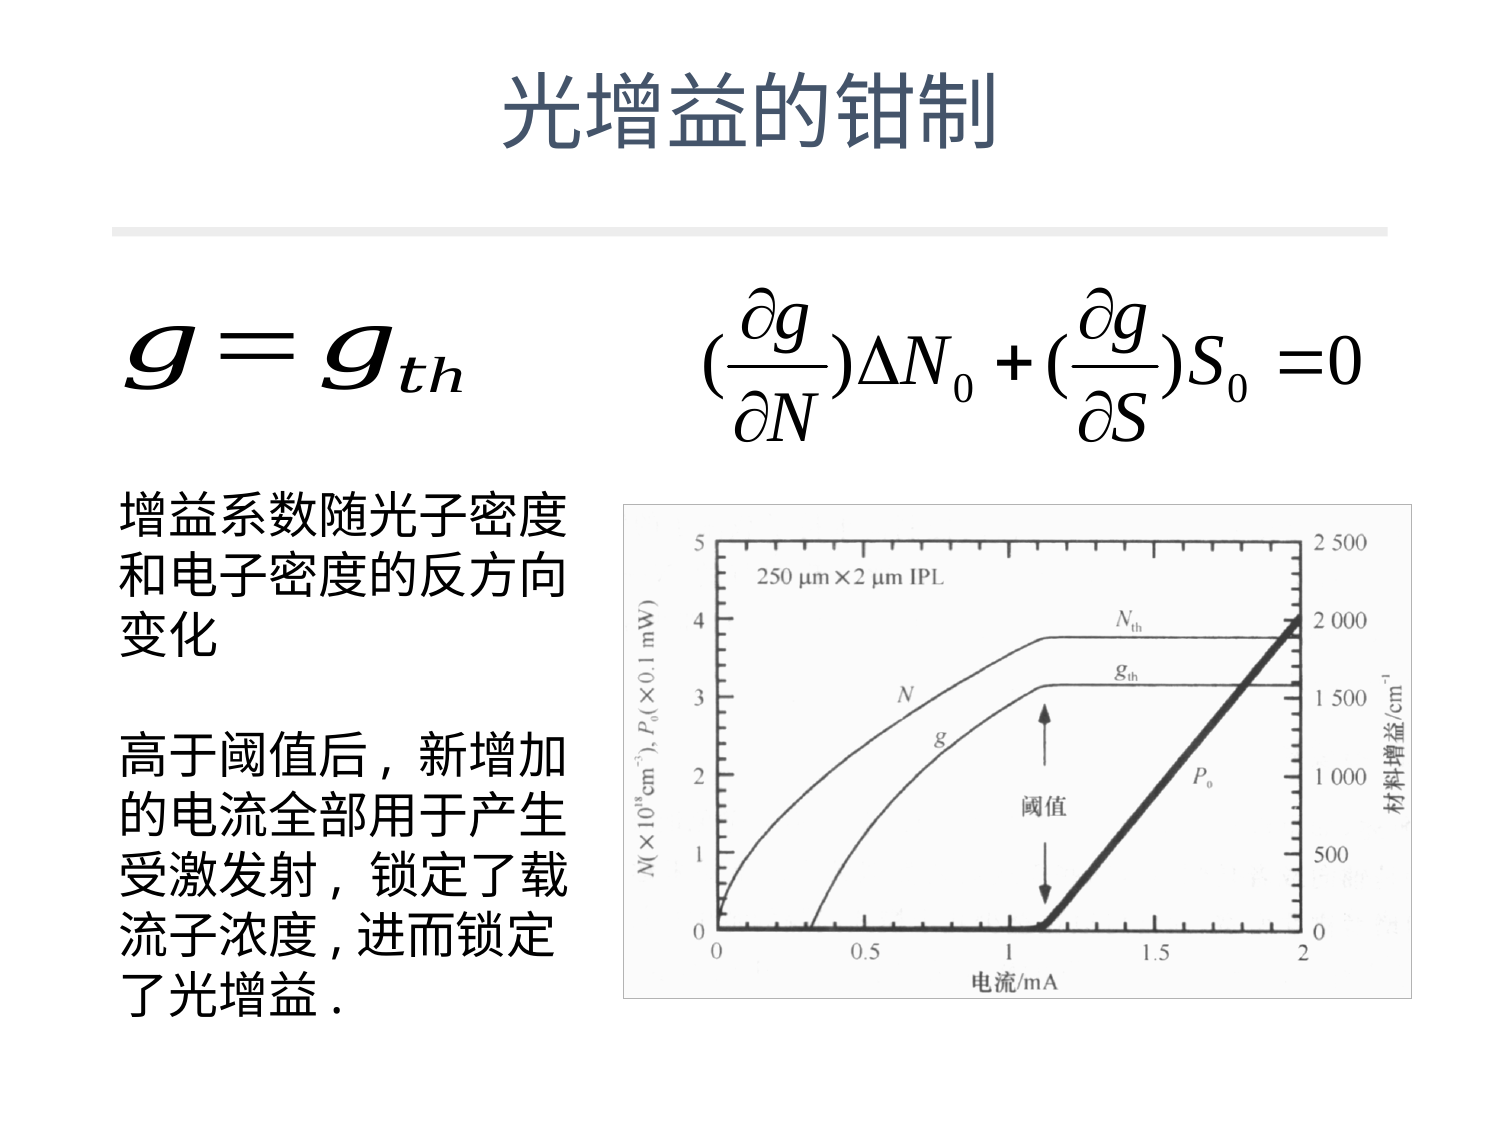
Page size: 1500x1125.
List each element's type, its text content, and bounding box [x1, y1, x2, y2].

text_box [192, 272, 271, 393]
title 光增益的钳制 [103, 7, 1397, 225]
text_box 增益系数随光子密度和电子密度的反方向变化 高于阈值后, 新增加的电流全部用于产生受激发射, 锁定了载流子浓度,进而锁定了光增益. [103, 475, 585, 1031]
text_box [623, 504, 1412, 999]
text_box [691, 269, 1375, 458]
